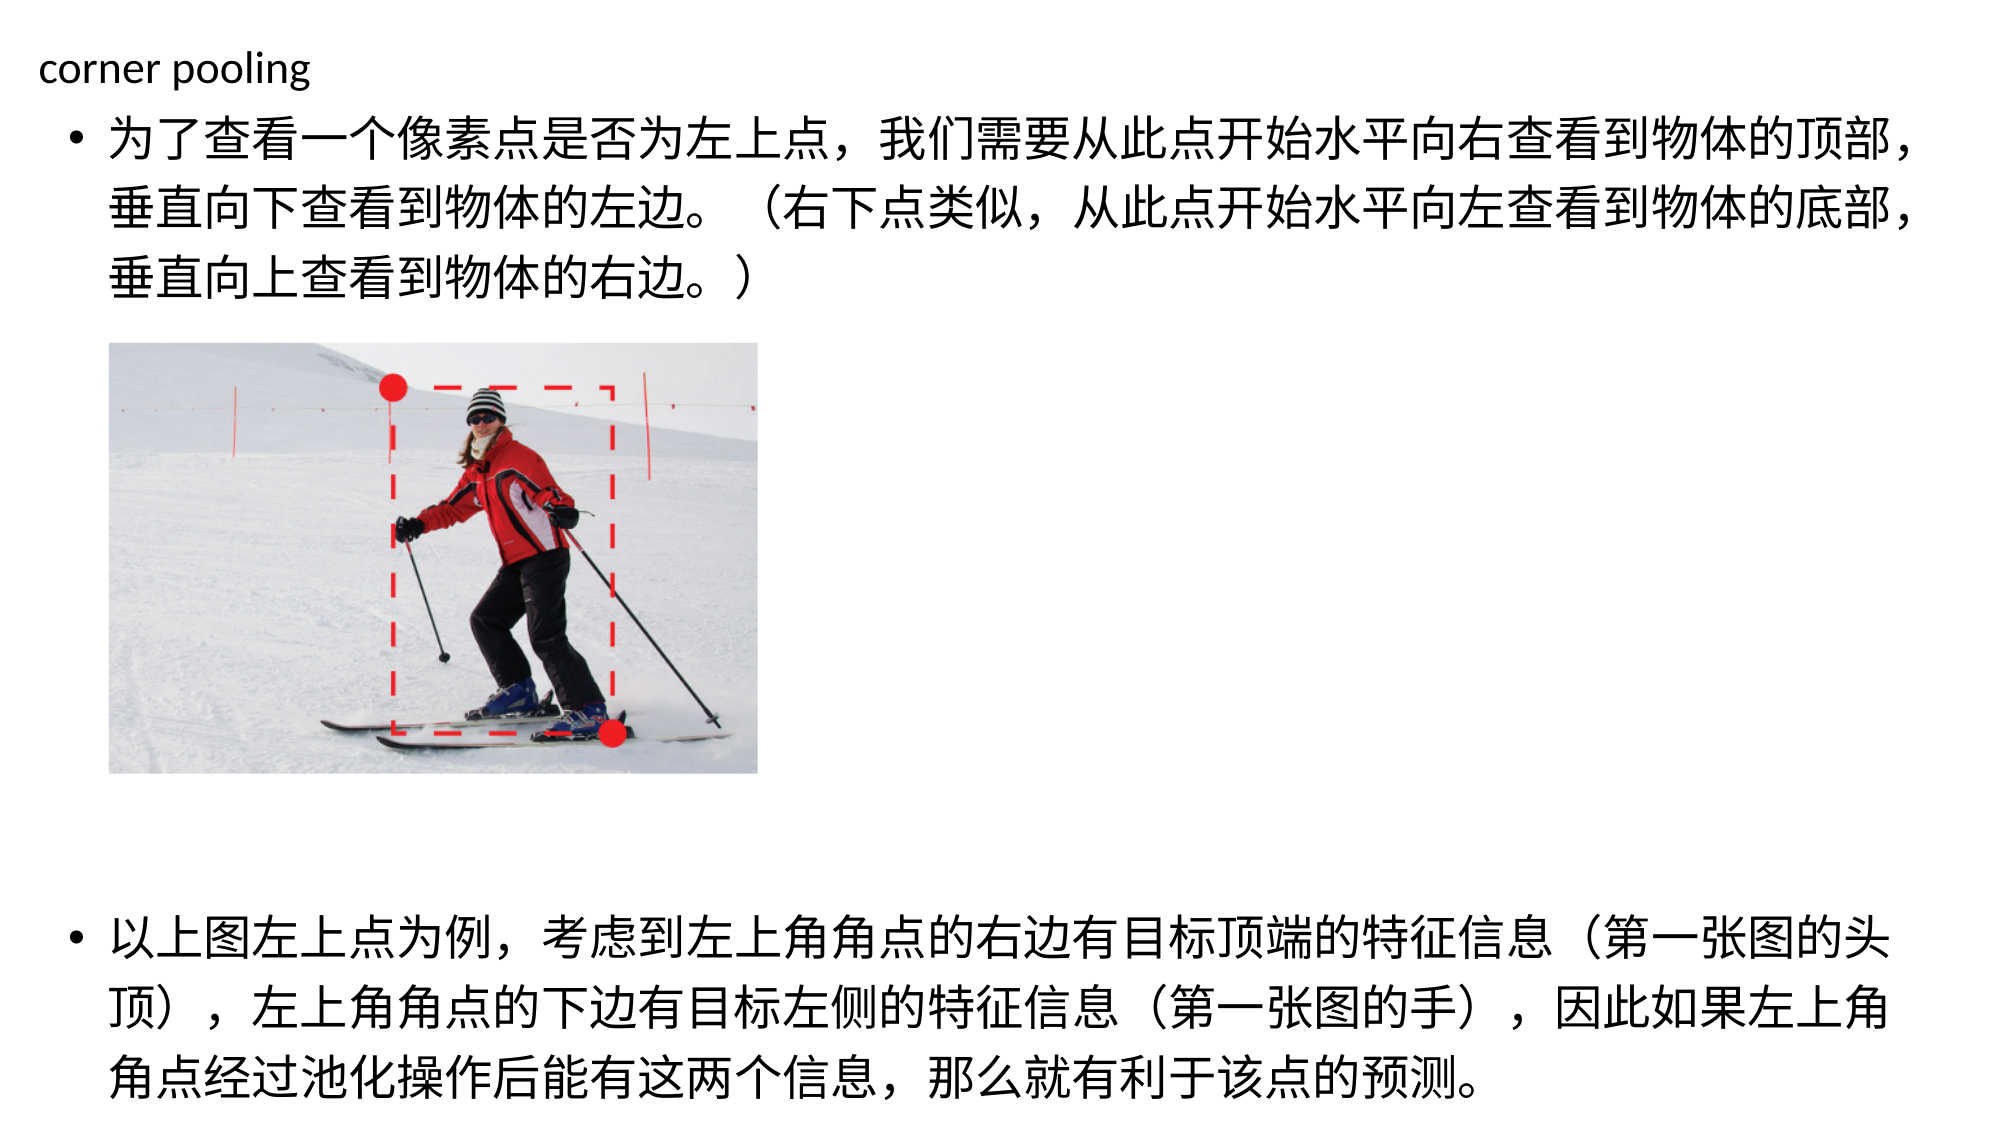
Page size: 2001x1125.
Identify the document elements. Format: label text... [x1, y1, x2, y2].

picture [96, 342, 773, 783]
title corner pooling [23, 35, 1727, 157]
list 为了查看一个像素点是否为左上点，我们需要从此点开始水平向右查看到物体的顶部，垂直向下查看到物体的左边。（右下点类似，从此点开始水平向左查看到物体的底部，垂直向上查看到物体的右边。） 以上图左上点为例，考虑到左上角角点的右边有目标顶端的特征信息（第一张图的头顶），左上角角点的下边有目标左侧的特征信息（第一张图的手），因此如果左上角角点经过池化操作后能有这两个信息，那么就有利于该点的预测。 [53, 88, 1940, 1123]
